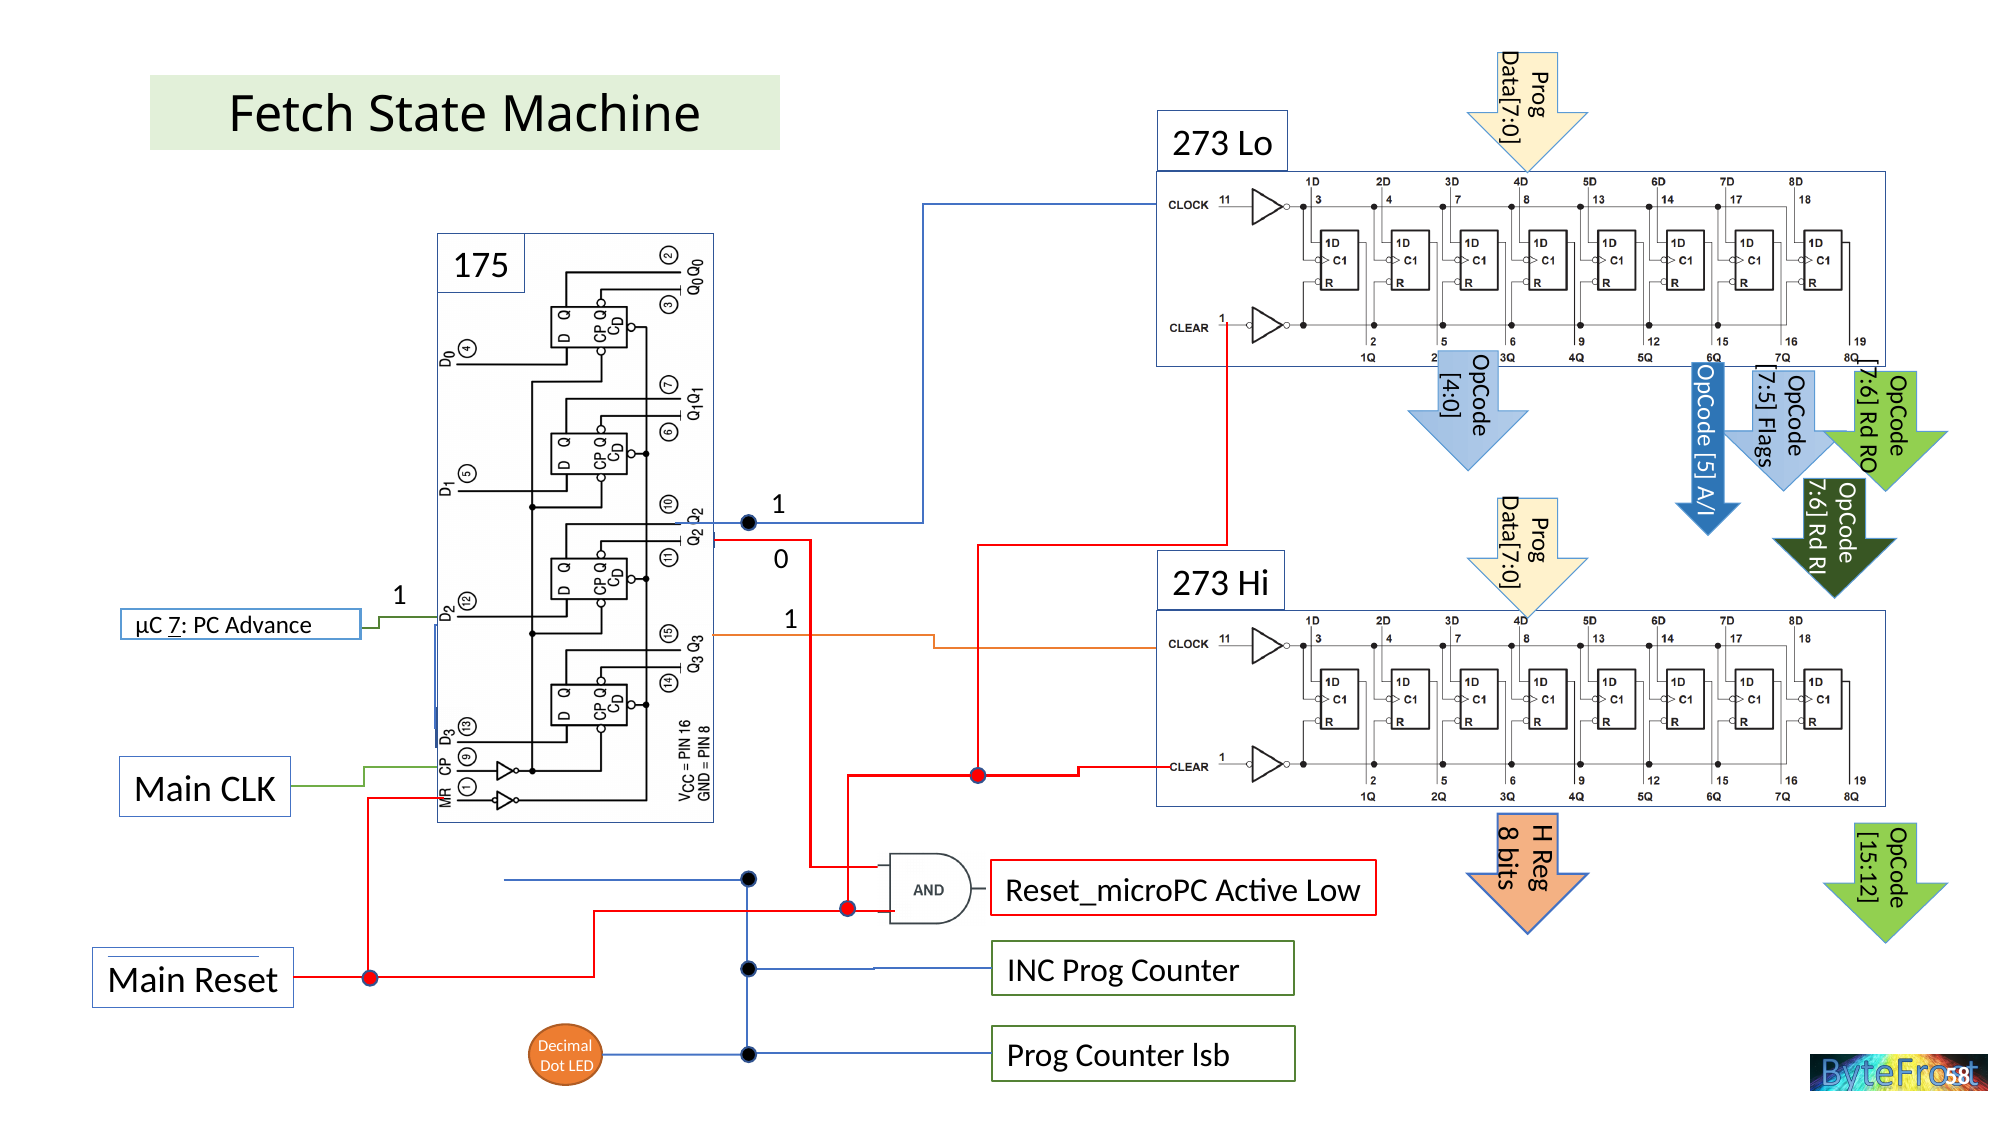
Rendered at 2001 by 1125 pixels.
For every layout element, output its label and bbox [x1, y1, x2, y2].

text_box [1465, 812, 1591, 936]
title [150, 75, 780, 150]
slide_number [1533, 1042, 1984, 1103]
picture [1810, 1054, 1988, 1091]
text_box [91, 52, 1949, 1086]
text_box [1535, 1044, 1986, 1105]
text_box [1822, 822, 1949, 944]
picture [877, 851, 986, 927]
text_box [119, 756, 291, 817]
